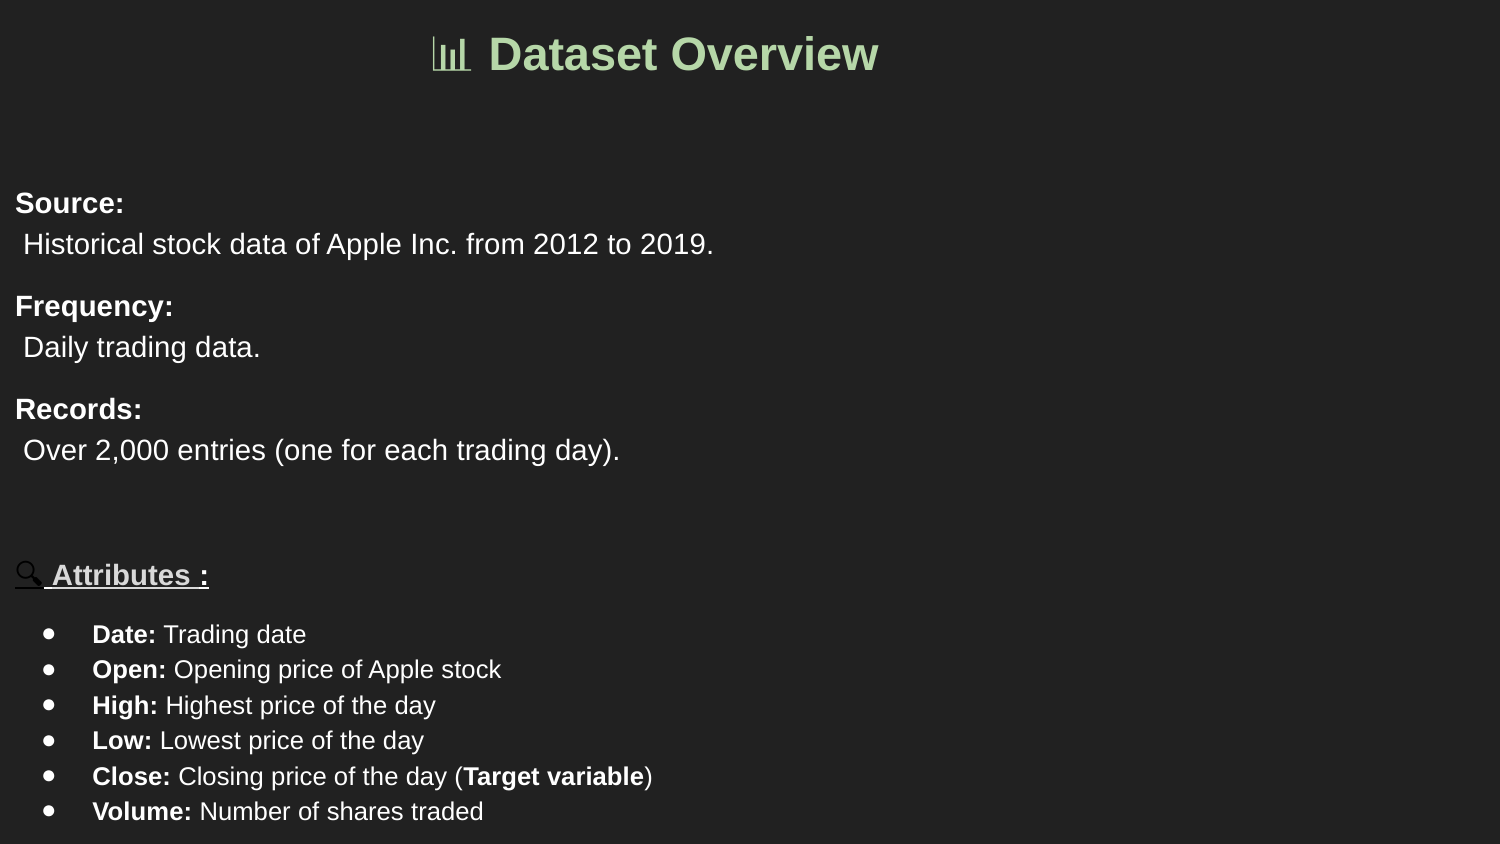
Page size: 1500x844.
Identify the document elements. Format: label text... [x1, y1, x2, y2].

subtitle 📊 Dataset Overview Source: Historical stock data of Apple Inc. from 2012 to 2019. Frequency: Daily trading data. Records: Over 2,000 entries (one for each trading day). 🔍 Attributes : Date: Trading date Open: Opening price of Apple stock High: Highest price of the day Low: Lowest price of the day Close: Closing price of the day (Target variable) Volume: Number of shares traded [0, 0, 1500, 844]
